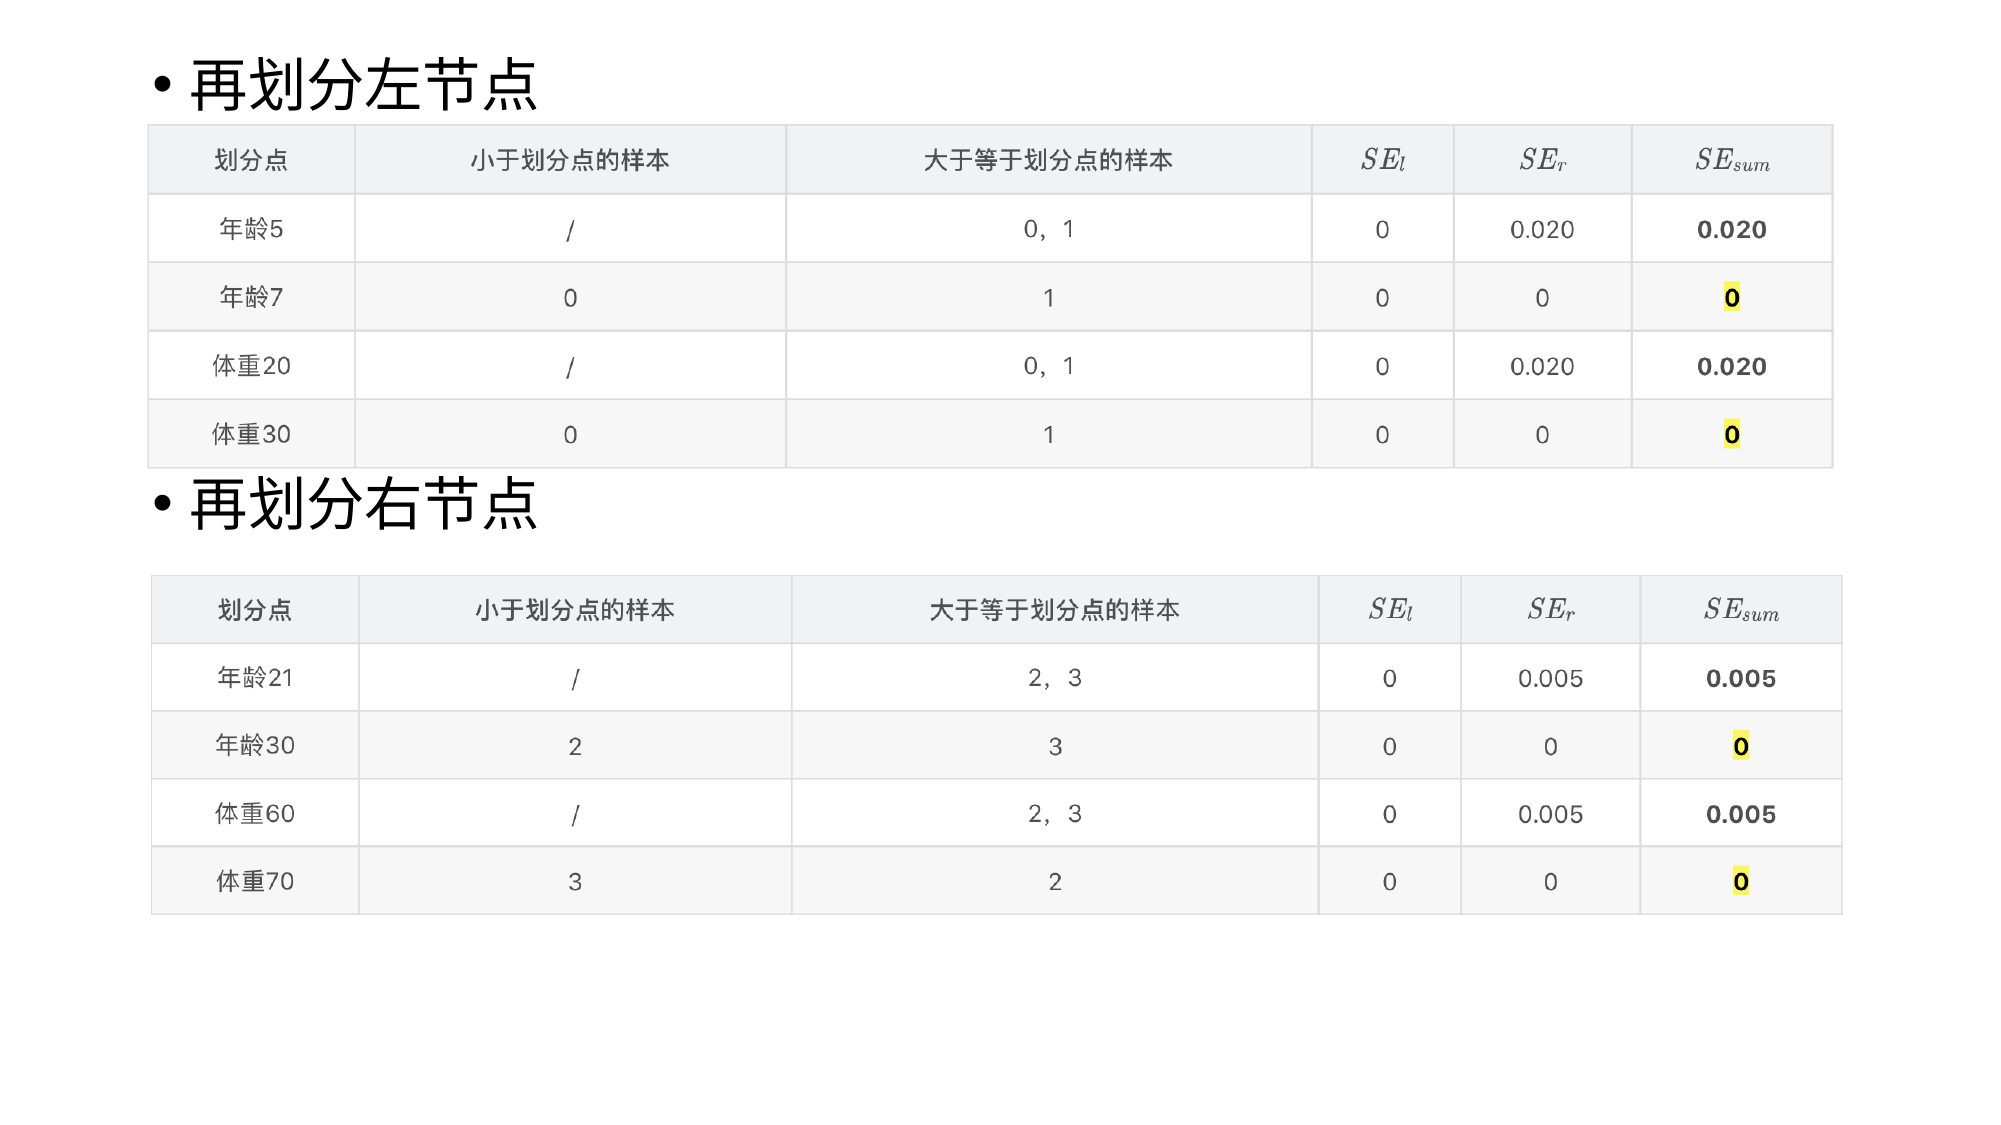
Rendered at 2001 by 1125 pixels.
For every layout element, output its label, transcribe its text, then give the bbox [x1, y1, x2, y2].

picture [137, 111, 1845, 476]
picture [137, 562, 1845, 921]
list 再划分左节点 再划分右节点 [137, 48, 1863, 1014]
